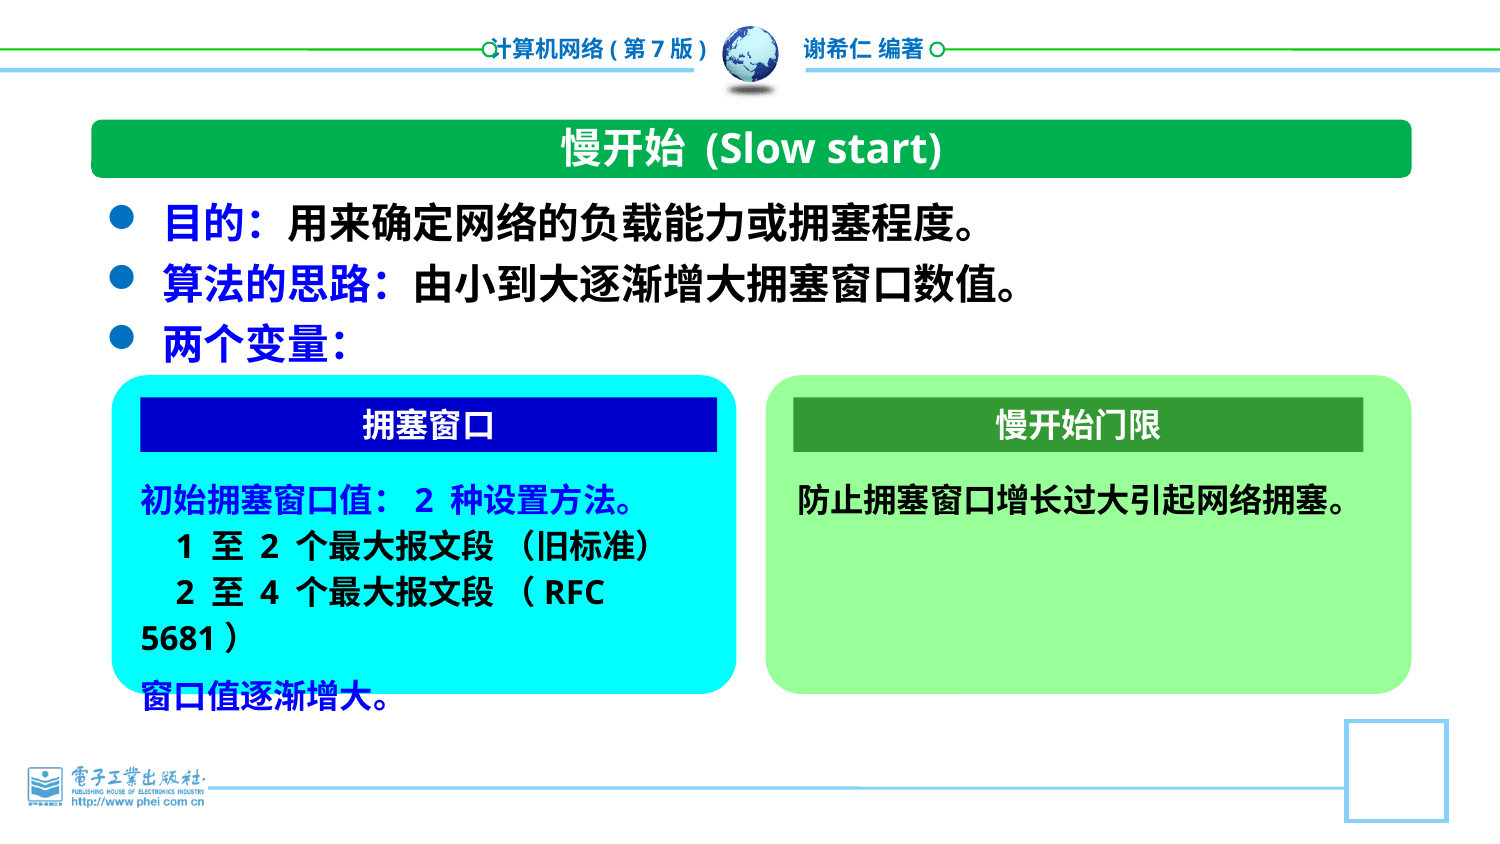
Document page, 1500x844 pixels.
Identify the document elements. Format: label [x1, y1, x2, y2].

text_box [91, 114, 1434, 723]
picture [23, 764, 208, 809]
picture [720, 24, 780, 100]
